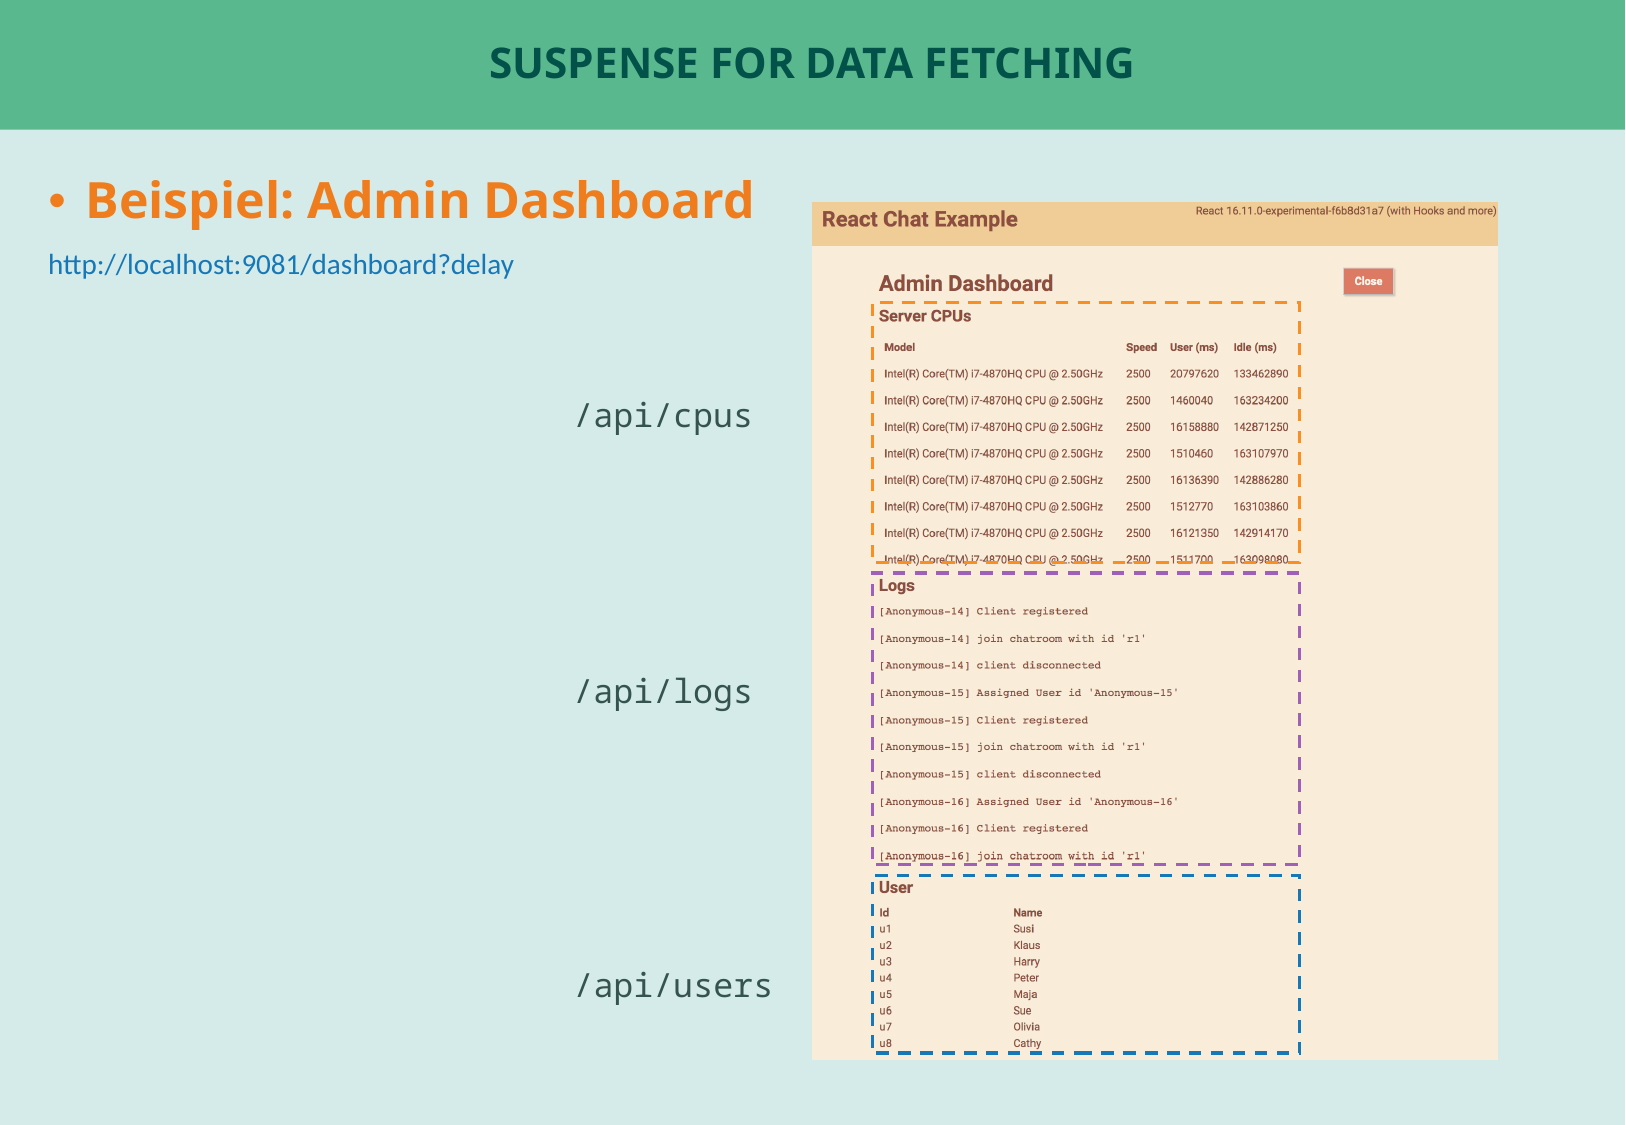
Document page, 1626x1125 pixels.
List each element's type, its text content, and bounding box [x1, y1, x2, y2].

text_box /api/logs [558, 663, 769, 718]
text_box /api/cpus [558, 387, 769, 442]
picture [812, 202, 1498, 1060]
list Beispiel: Admin Dashboard [33, 168, 1592, 292]
text_box /api/users [558, 956, 789, 1012]
title Suspense For Data Fetching [0, 0, 1625, 130]
text_box http://localhost:9081/dashboard?delay [33, 237, 648, 288]
